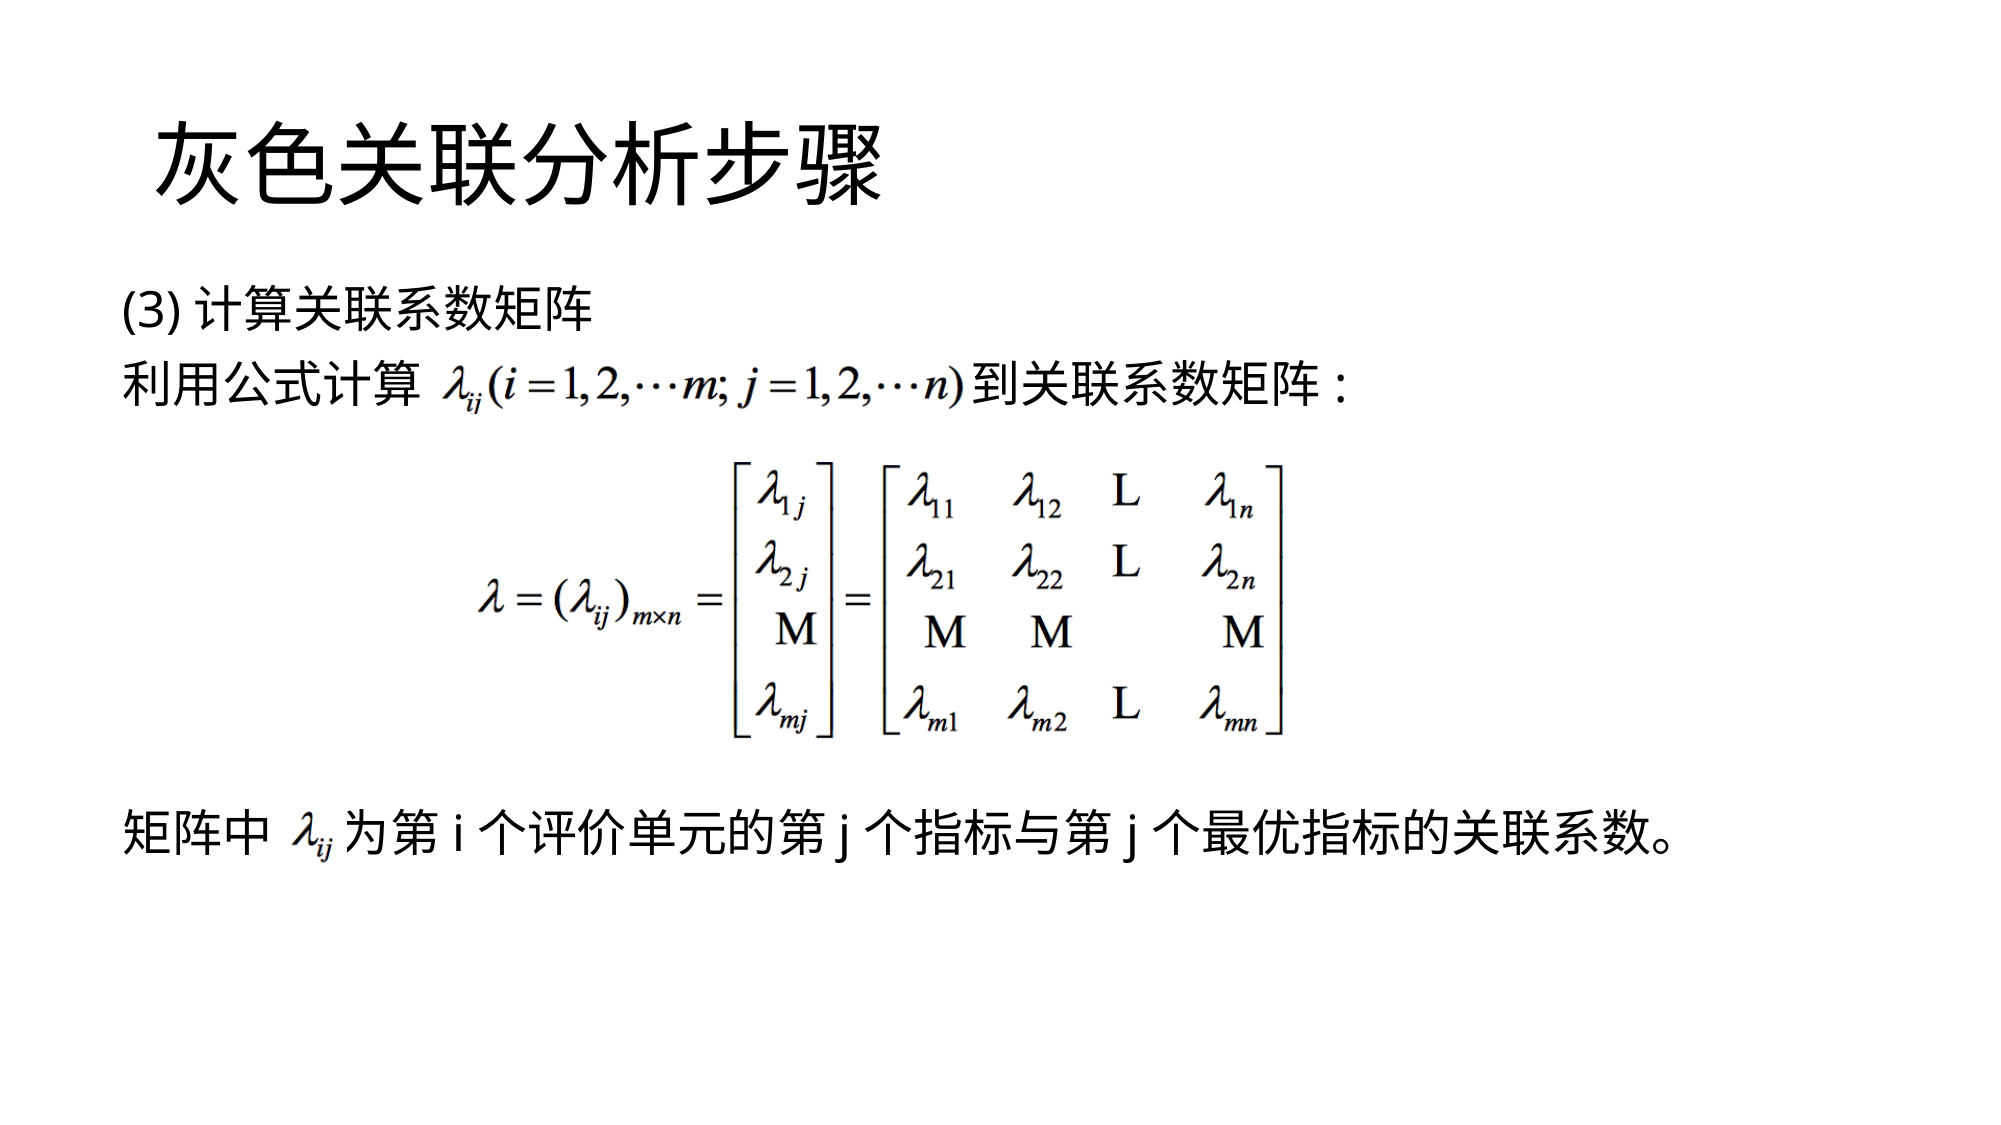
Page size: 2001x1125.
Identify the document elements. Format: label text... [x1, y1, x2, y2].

picture [434, 356, 1335, 765]
list (3)计算关联系数矩阵 利用公式计算 ，得到关联系数矩阵: 矩阵中 为第i个评价单元的第j个指标与第j个最优指标的关联系数。 [107, 277, 1833, 992]
title 灰色关联分析步骤 [137, 59, 1863, 278]
picture [279, 797, 347, 873]
